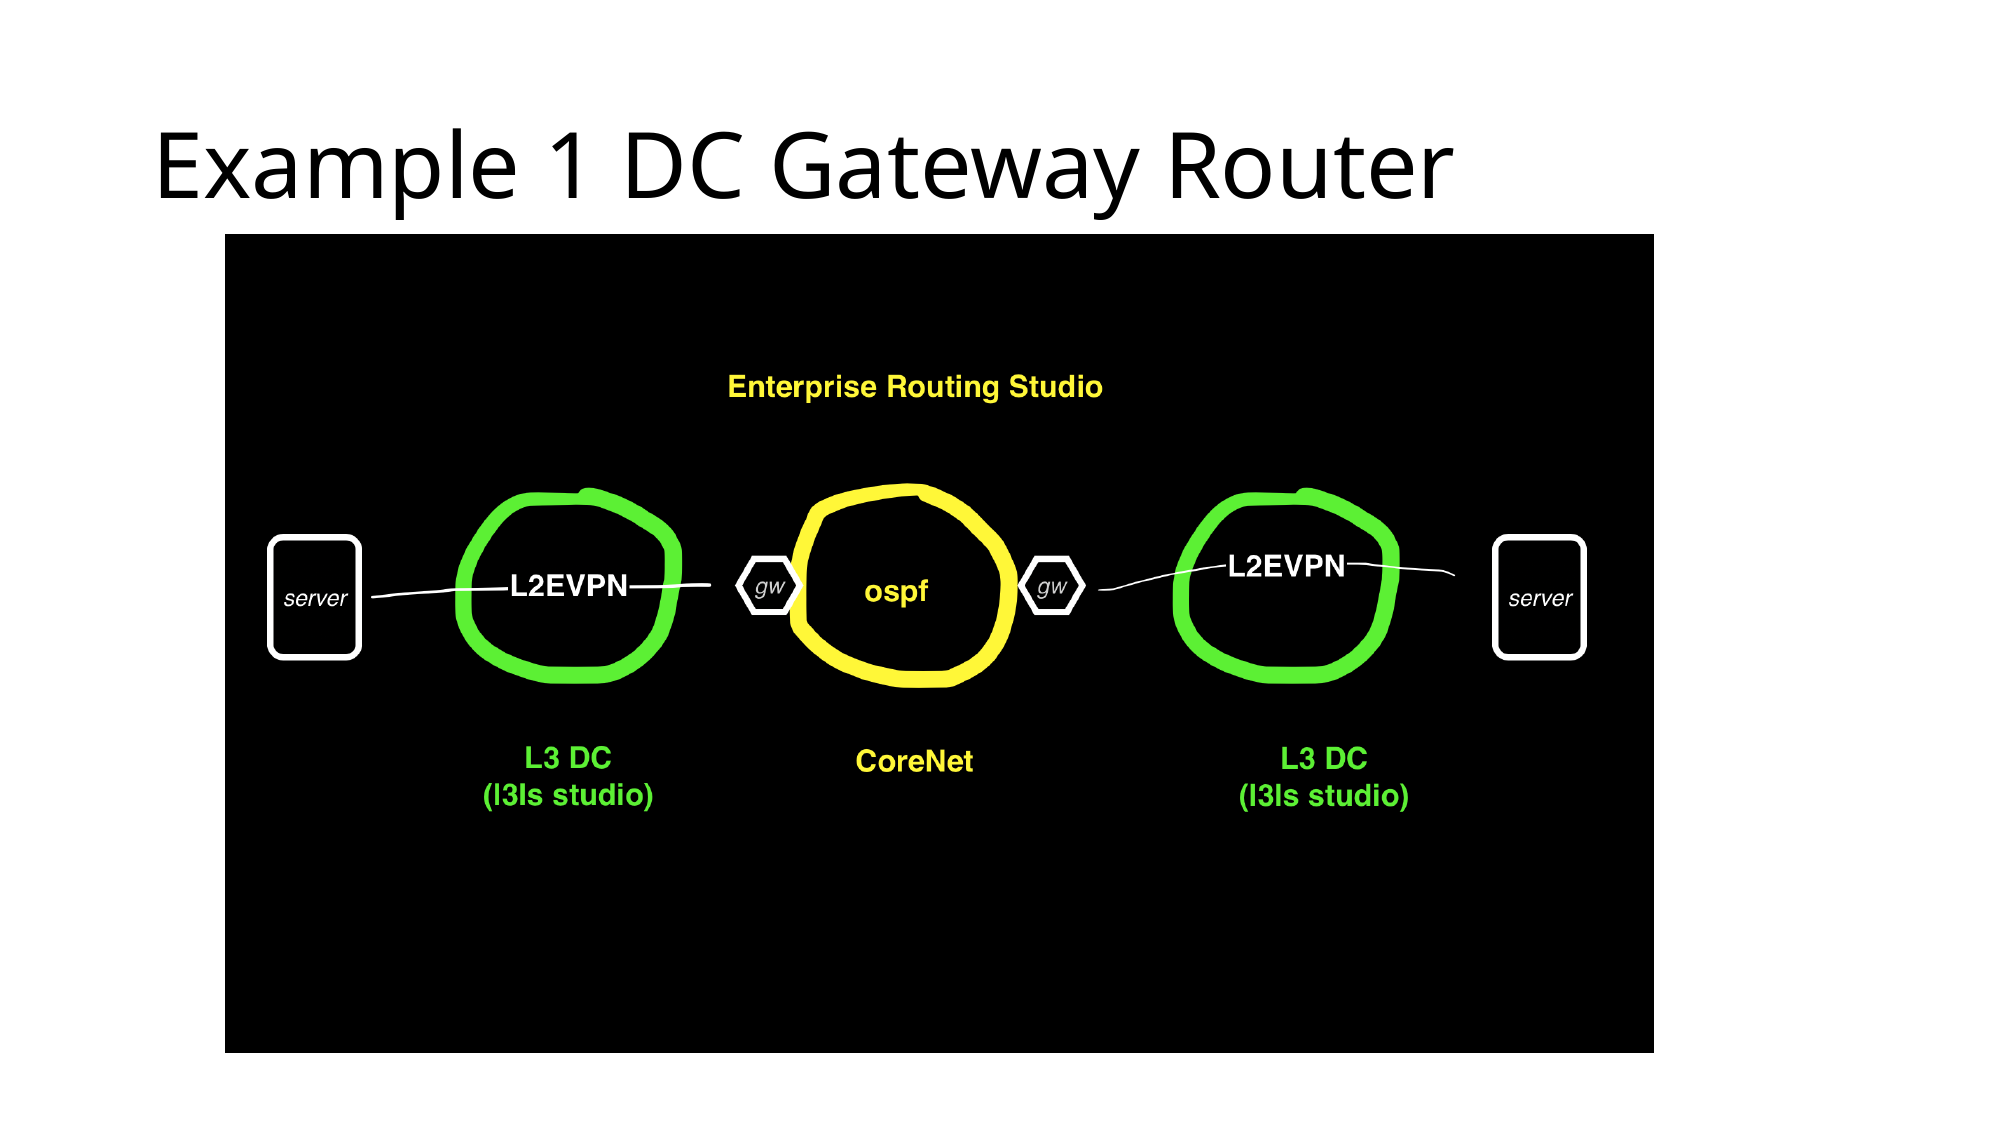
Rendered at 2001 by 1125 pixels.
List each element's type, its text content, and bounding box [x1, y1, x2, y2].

picture [224, 234, 1654, 1053]
text_box [26, 218, 1752, 437]
title Example 1 DC Gateway Router [137, 59, 1863, 278]
